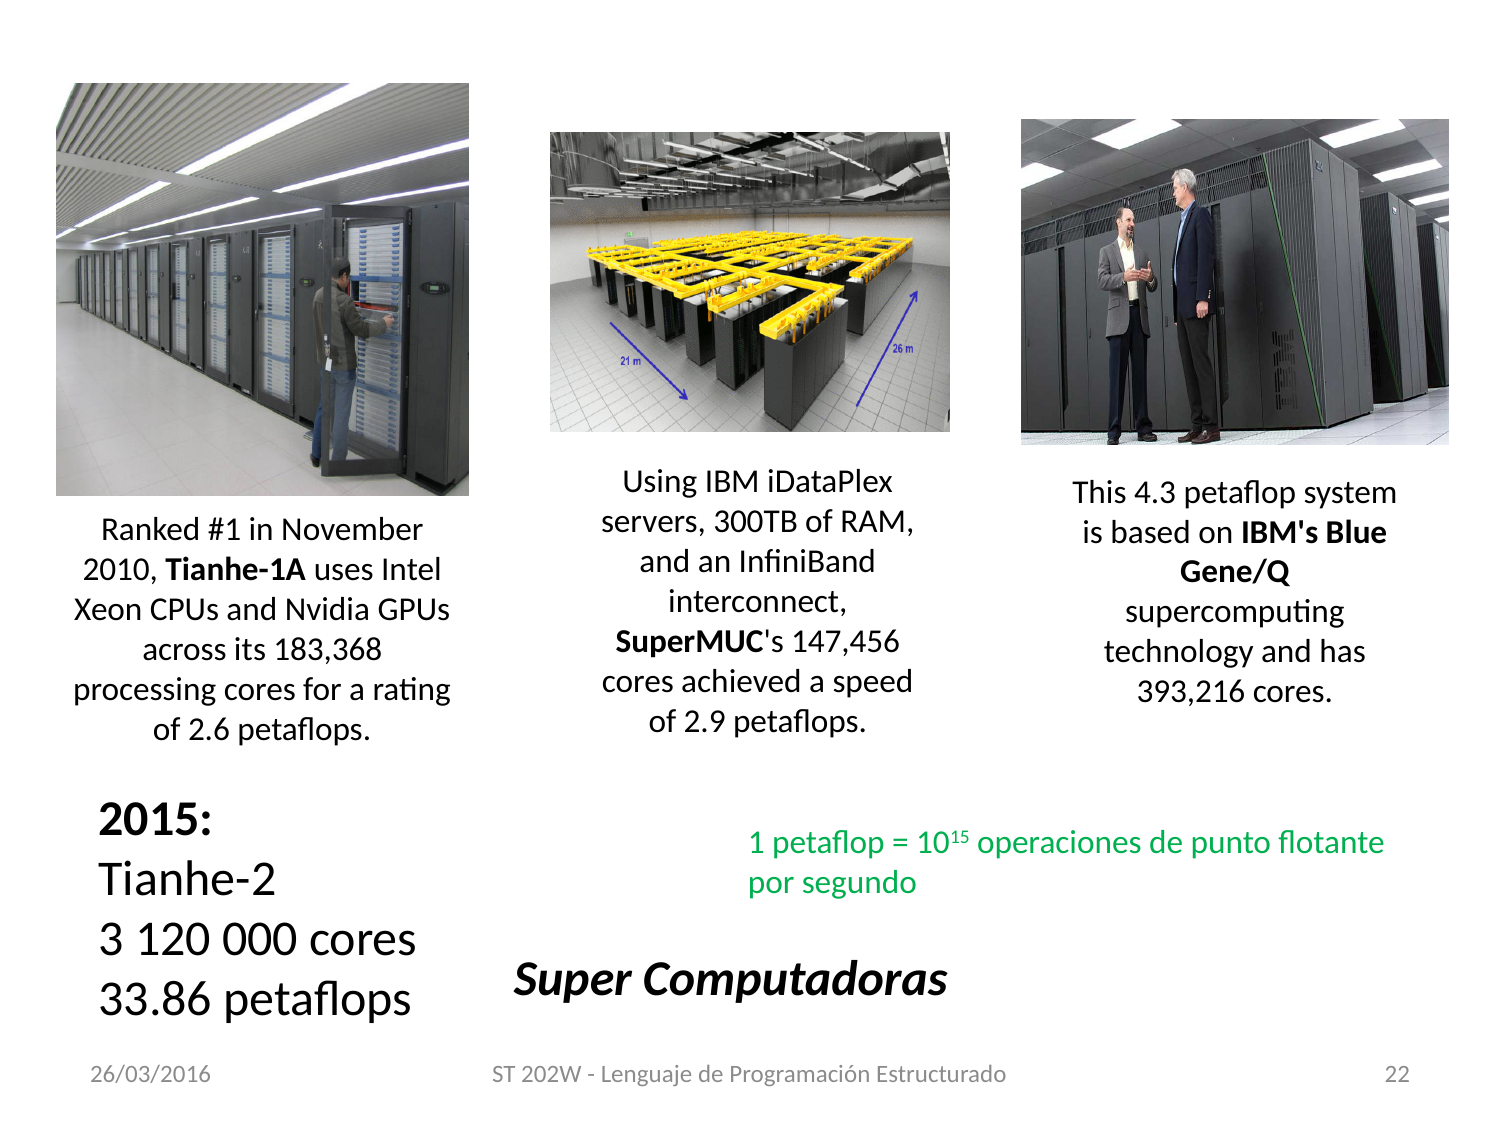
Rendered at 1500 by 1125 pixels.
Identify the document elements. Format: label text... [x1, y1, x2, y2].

text_box Super Computadoras [498, 938, 963, 1013]
picture [55, 82, 469, 496]
picture [550, 131, 950, 432]
text_box 2015: Tianhe-2 3 120 000 cores 33.86 petaflops [84, 778, 433, 1033]
text_box Using IBM iDataPlex servers, 300TB of RAM, and an InfiniBand interconnect, SuperMUC's 147,456 cores achieved a speed of 2.9 petaflops. [575, 452, 941, 747]
text_box Ranked #1 in November 2010, Tianhe-1A uses Intel Xeon CPUs and Nvidia GPUs across its 183,368 processing cores for a rating of 2.6 petaflops. [56, 503, 469, 755]
text_box This 4.3 petaflop system is based on IBM's Blue Gene/Q supercomputing technology and has 393,216 cores. [1052, 462, 1418, 717]
footer ST 202W - Lenguaje de Programación Estructurado [462, 1042, 1038, 1103]
slide_number 22 [1074, 1042, 1425, 1103]
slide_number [75, 1042, 425, 1103]
picture [1021, 119, 1449, 445]
text_box 1 petaflop = 1015 operaciones de punto flotante por segundo [733, 812, 1417, 908]
